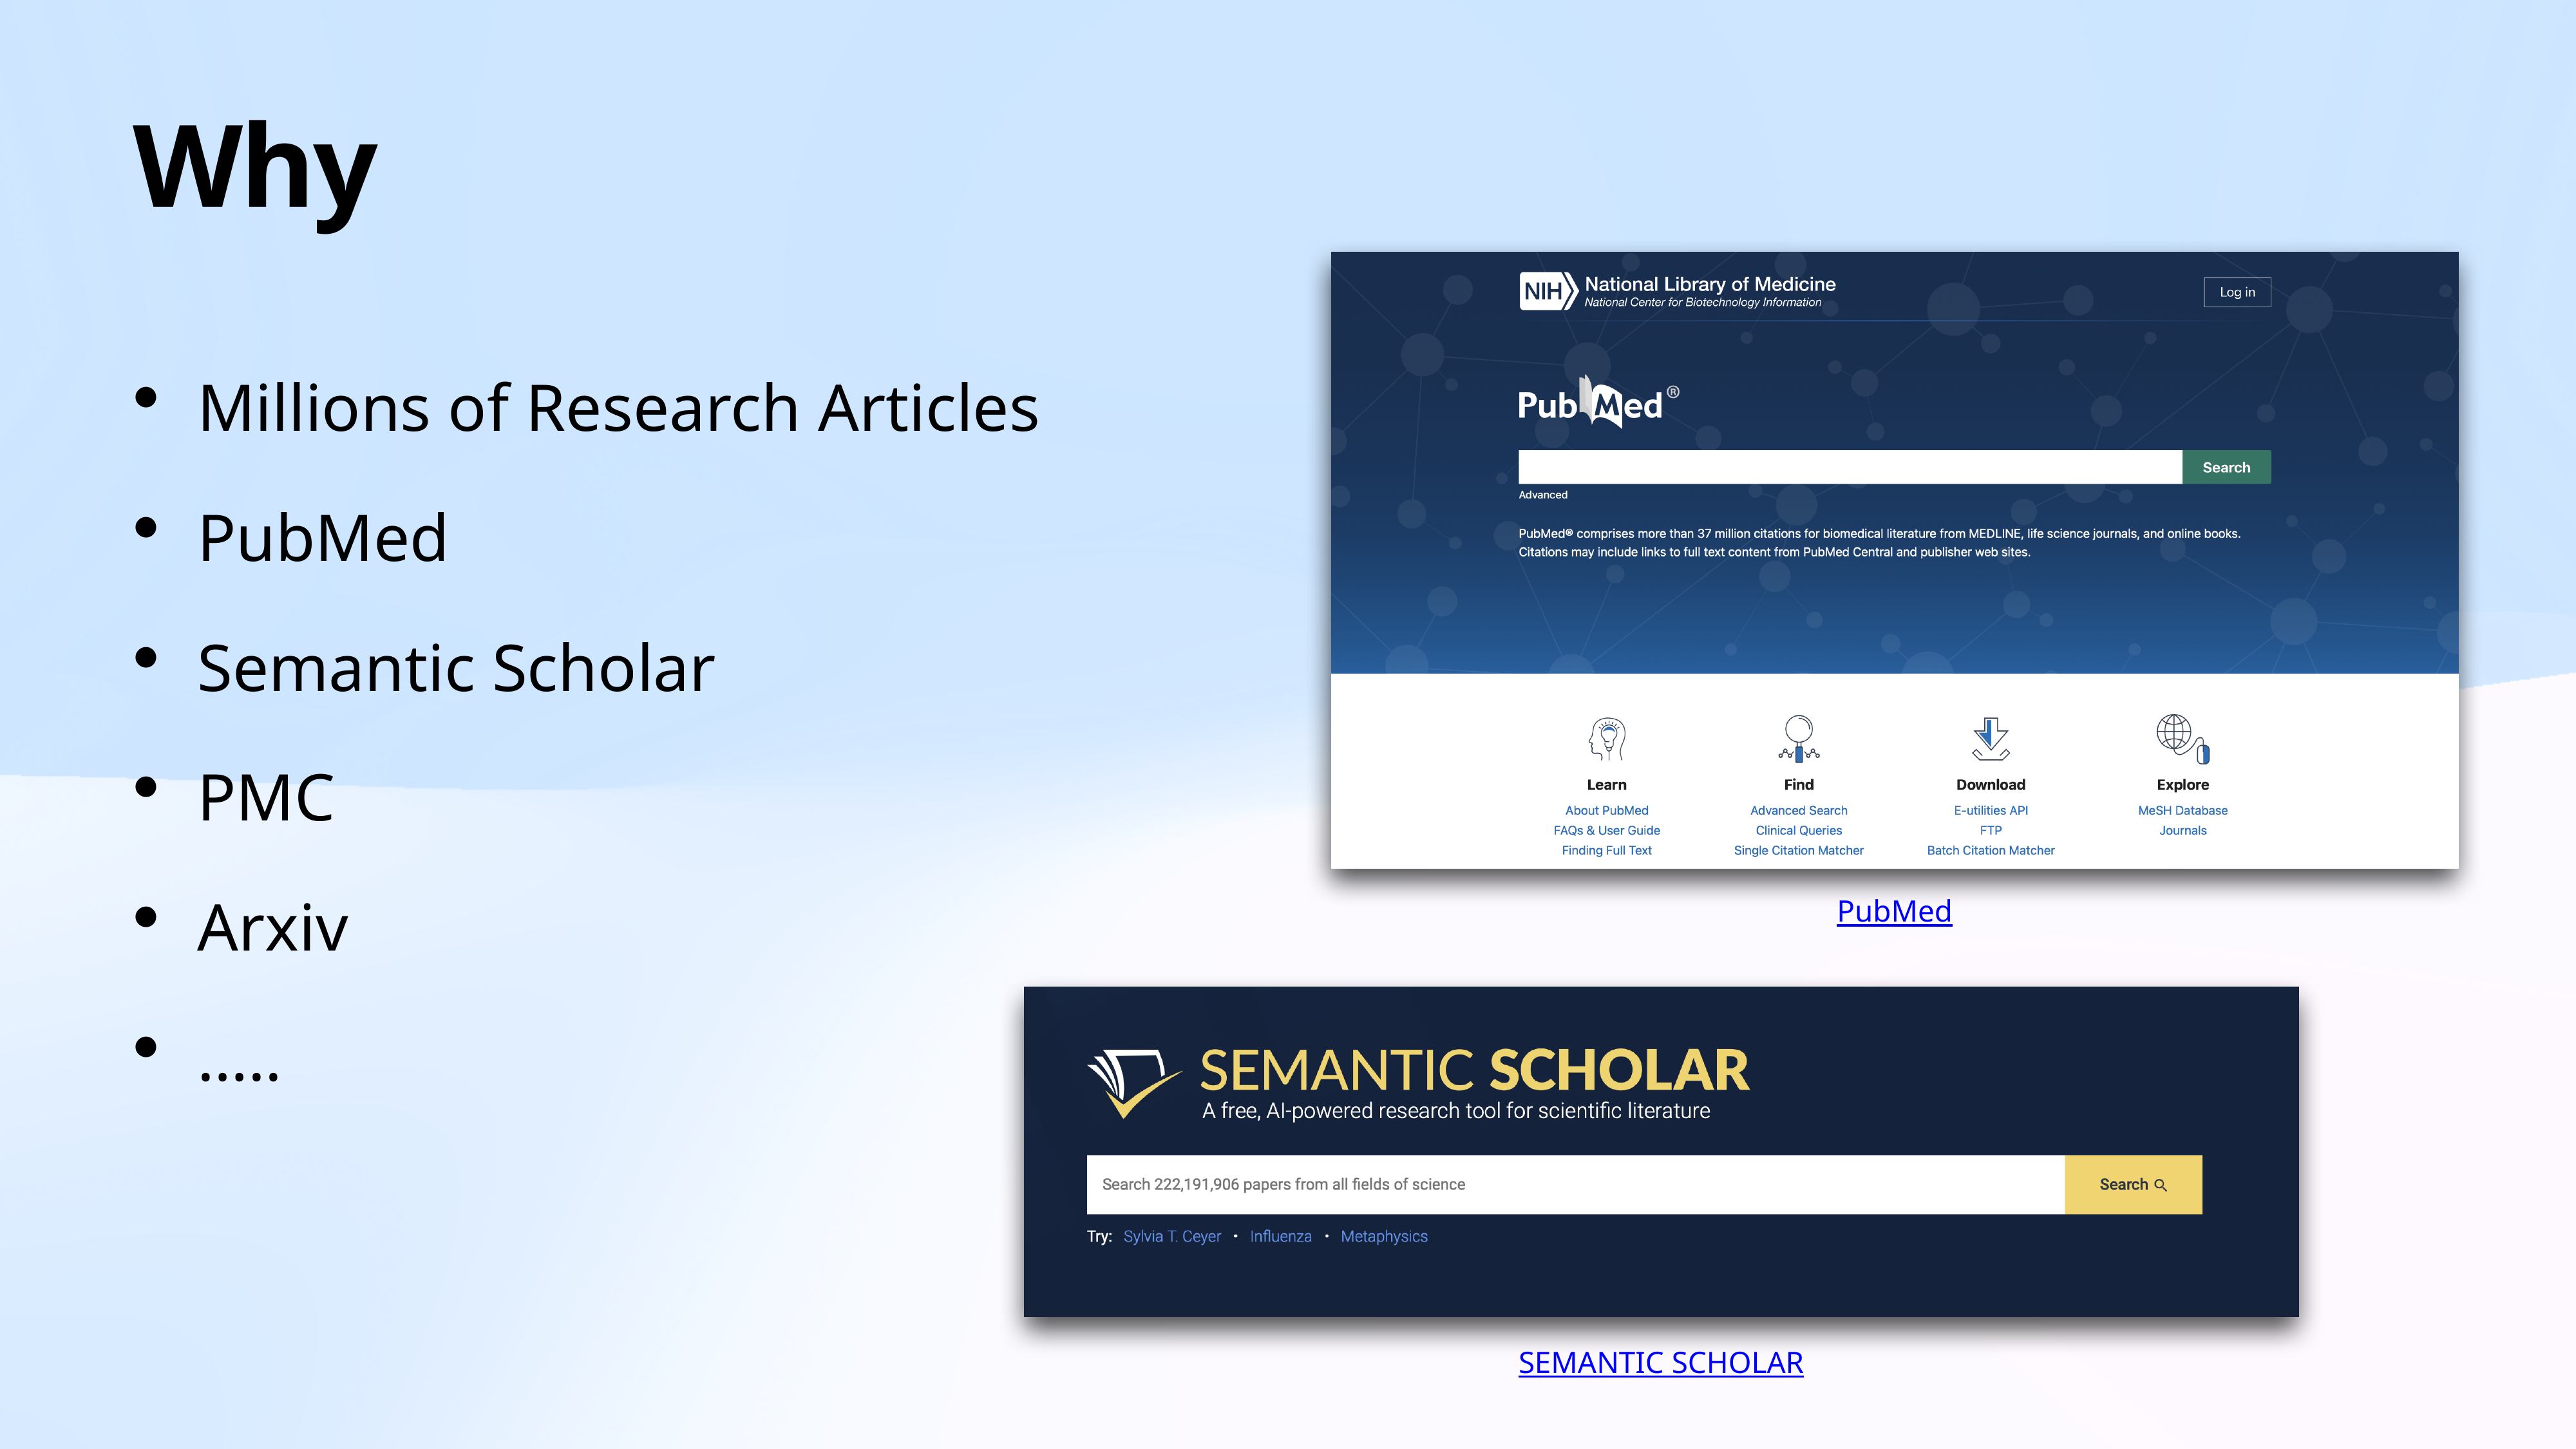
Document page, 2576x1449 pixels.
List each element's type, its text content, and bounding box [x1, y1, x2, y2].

text_box SEMANTIC SCHOLAR [1513, 1338, 1810, 1390]
title Why [127, 113, 2449, 266]
picture [0, 0, 2576, 1449]
text_box PubMed [1832, 887, 1958, 938]
list Millions of Research Articles PubMed Semantic Scholar PMC Arxiv ….. [127, 370, 2449, 1400]
